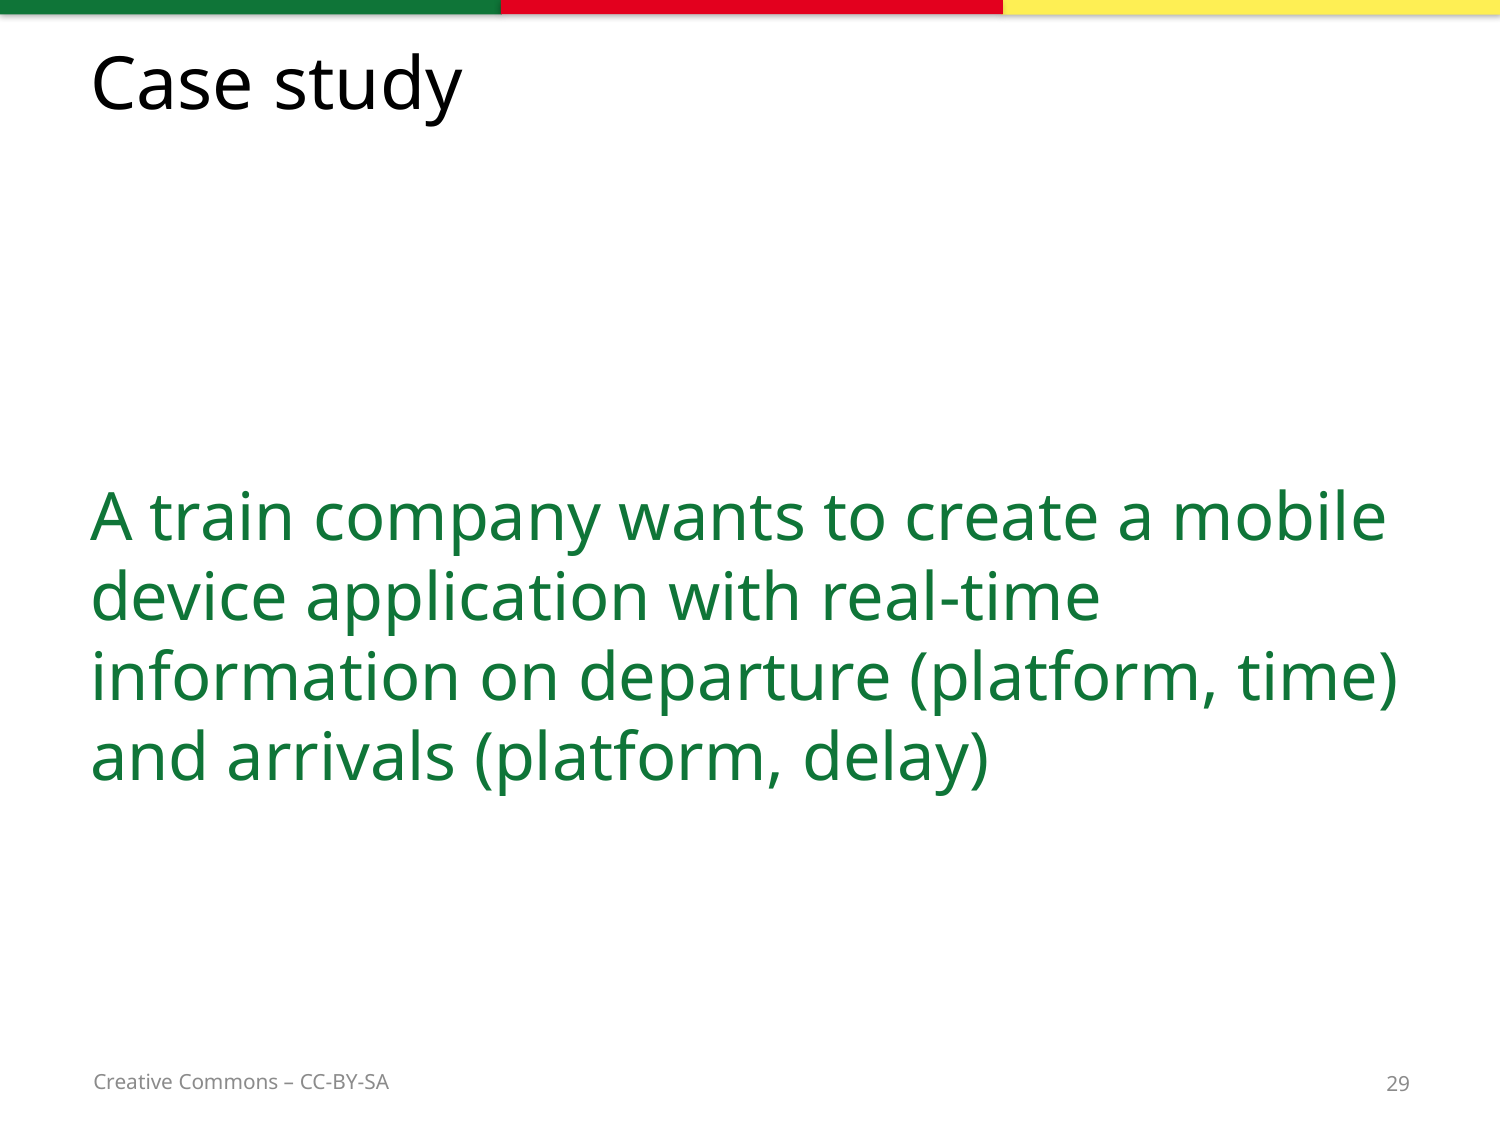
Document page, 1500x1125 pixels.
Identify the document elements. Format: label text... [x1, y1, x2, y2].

list A train company wants to create a mobile device application with real-time information on departure (platform, time) and arrivals (platform, delay) [75, 262, 1425, 1005]
title Case study [75, 28, 1425, 132]
slide_number 29 [1074, 1066, 1425, 1103]
